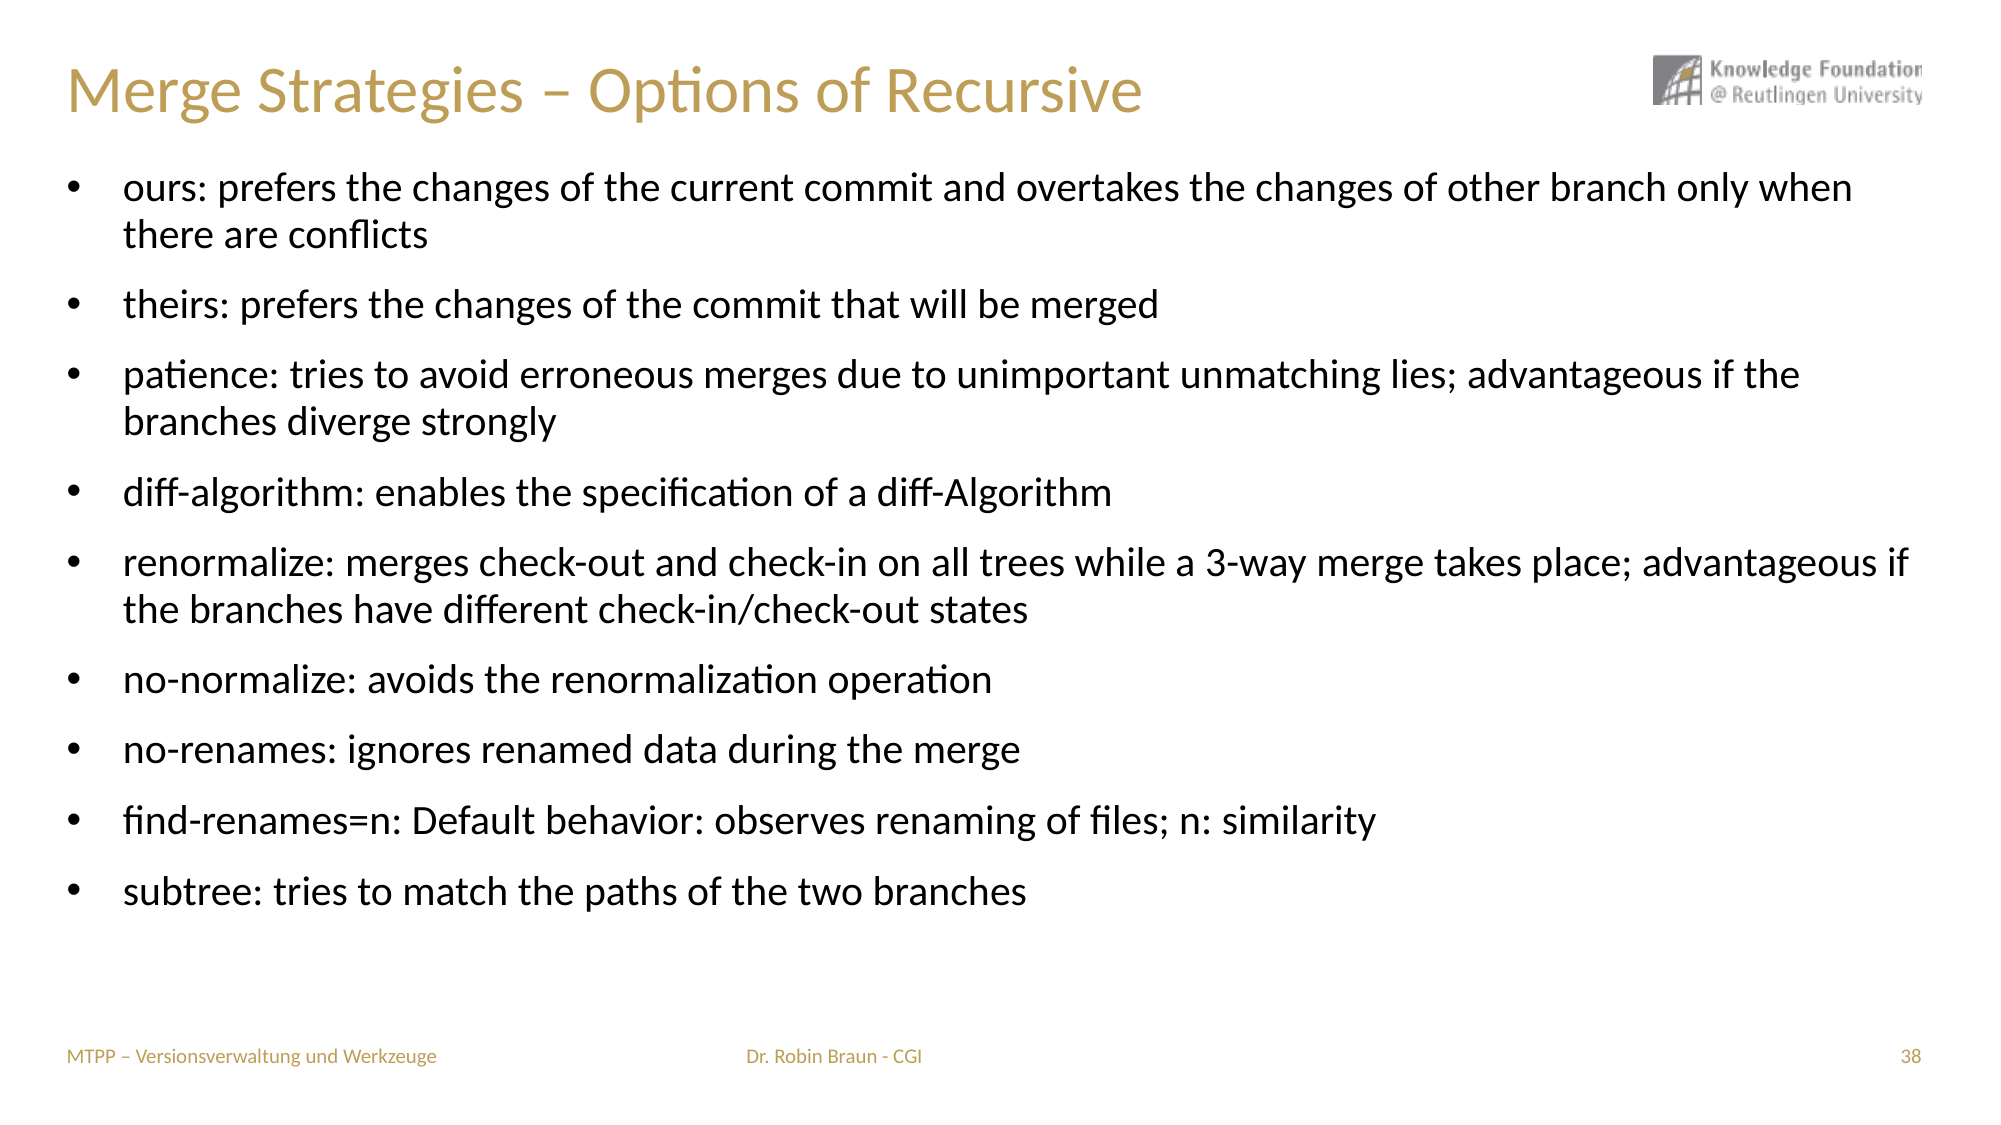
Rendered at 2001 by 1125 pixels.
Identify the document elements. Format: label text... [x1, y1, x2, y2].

title Merge Strategies – Options of Recursive [66, 42, 1603, 138]
list ours: prefers the changes of the current commit and overtakes the changes of other branch only when there are conflicts theirs: prefers the changes of the commit that will be merged patience: tries to avoid erroneous merges due to unimportant unmatching lies; advantageous if the branches diverge strongly diff-algorithm: enables the specification of a diff-Algorithm renormalize: merges check-out and check-in on all trees while a 3-way merge takes place; advantageous if the branches have different check-in/check-out states no-normalize: avoids the renormalization operation no-renames: ignores renamed data during the merge find-renames=n: Default behavior: observes renaming of files; n: similarity subtree: tries to match the paths of the two branches [66, 160, 1922, 988]
